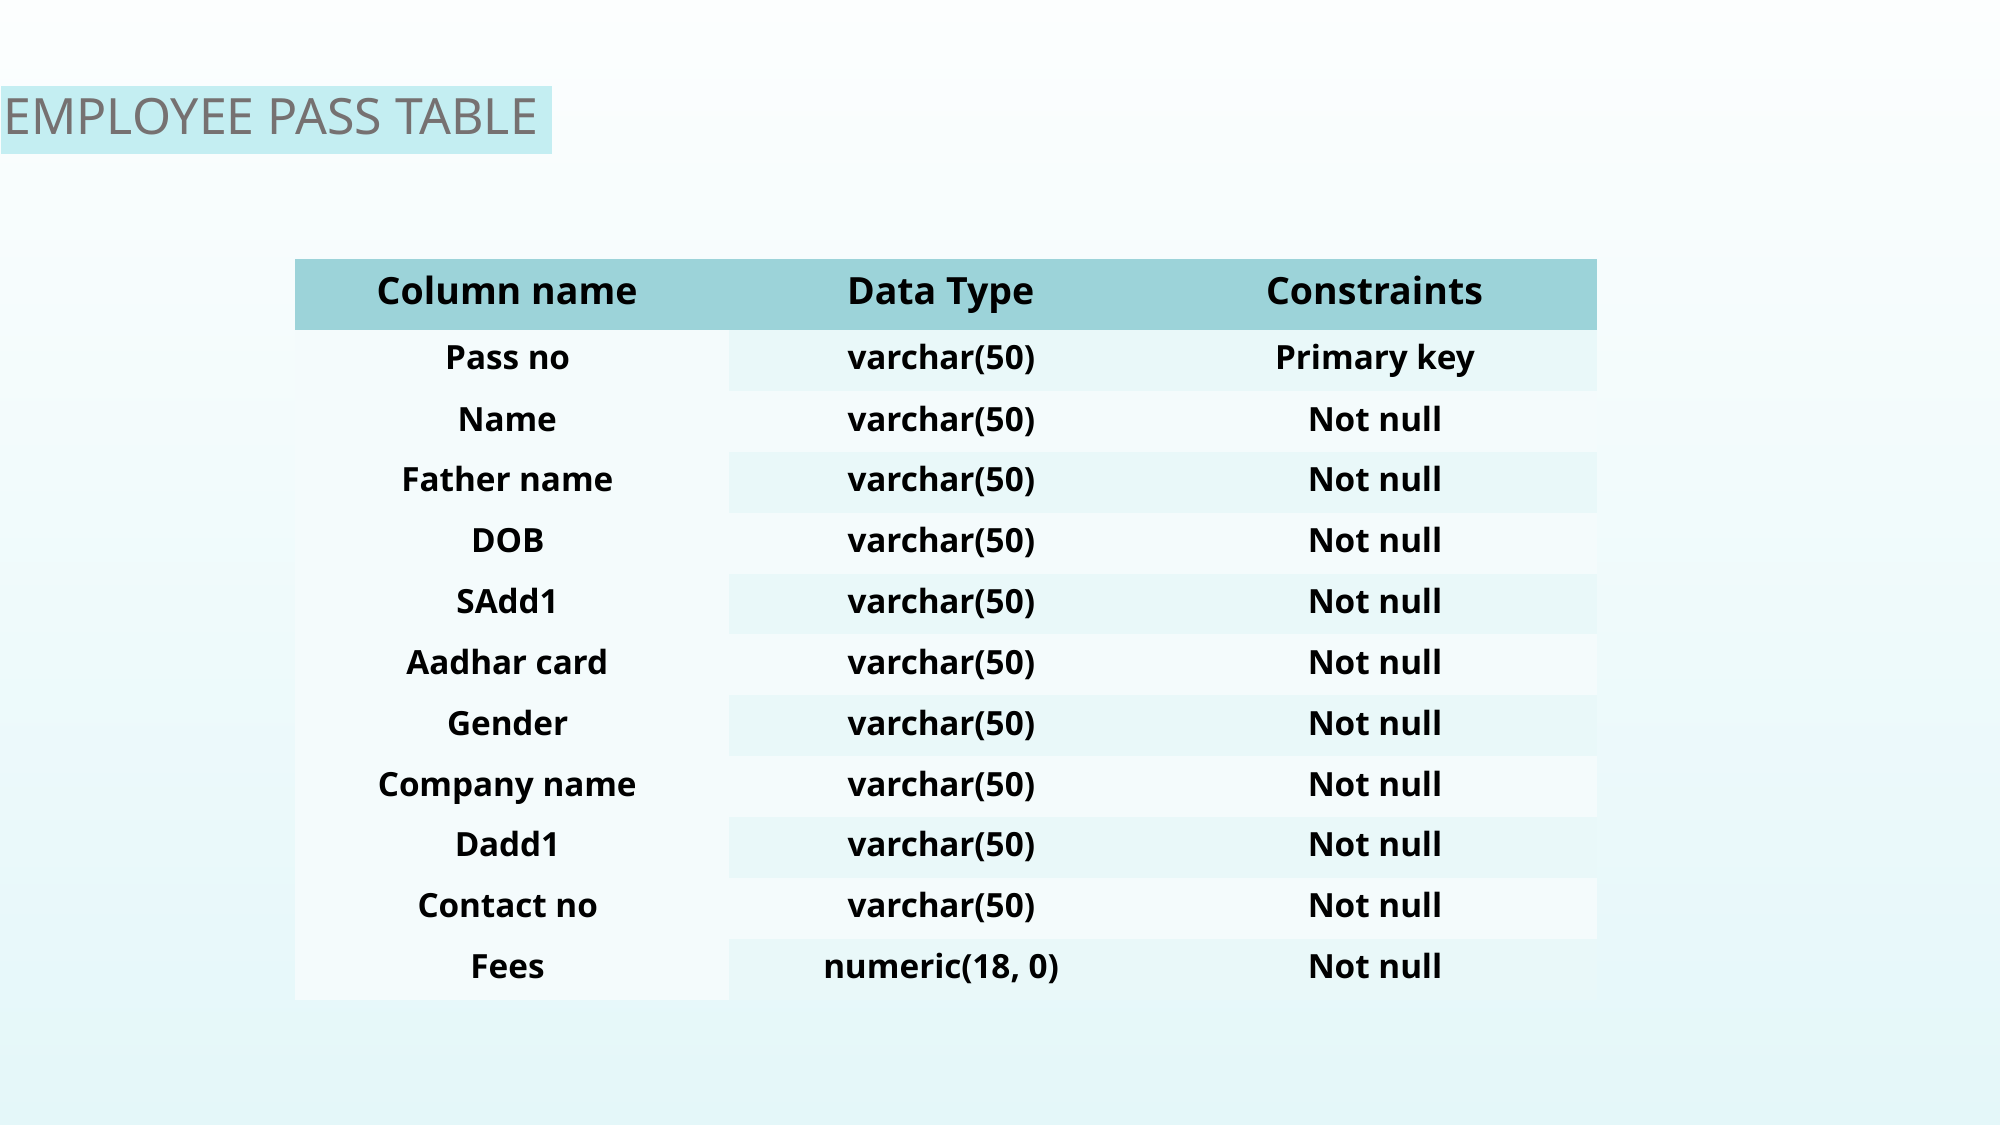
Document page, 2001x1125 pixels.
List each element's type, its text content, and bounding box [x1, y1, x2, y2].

table_cell Gender [295, 695, 729, 756]
table_cell Not null [1163, 756, 1597, 817]
table_cell varchar(50) [729, 330, 1163, 391]
table_cell varchar(50) [729, 574, 1163, 634]
table_cell varchar(50) [729, 817, 1163, 878]
table_cell Not null [1163, 513, 1597, 574]
table_cell varchar(50) [729, 452, 1163, 513]
table_cell Contact no [295, 878, 729, 939]
table_cell Dadd1 [295, 817, 729, 878]
table_cell varchar(50) [729, 513, 1163, 574]
table_cell Not null [1163, 574, 1597, 634]
table_header Column name [295, 259, 729, 330]
text_box EMPLOYEE PASS TABLE [0, 83, 574, 169]
table_header Data Type [729, 259, 1163, 330]
table_cell Not null [1163, 391, 1597, 452]
table_cell varchar(50) [729, 391, 1163, 452]
table_cell numeric(18, 0) [729, 939, 1163, 1000]
table_cell Aadhar card [295, 634, 729, 695]
table_cell Not null [1163, 695, 1597, 756]
table_cell SAdd1 [295, 574, 729, 634]
table_cell Not null [1163, 452, 1597, 513]
table_cell DOB [295, 513, 729, 574]
table_cell Pass no [295, 330, 729, 391]
table_cell Father name [295, 452, 729, 513]
table_header Constraints [1163, 259, 1597, 330]
table_cell varchar(50) [729, 756, 1163, 817]
table_cell Primary key [1163, 330, 1597, 391]
table_cell Fees [295, 939, 729, 1000]
table_cell Not null [1163, 817, 1597, 878]
table_cell varchar(50) [729, 695, 1163, 756]
table_cell varchar(50) [729, 634, 1163, 695]
table_cell Not null [1163, 878, 1597, 939]
table_cell Company name [295, 756, 729, 817]
table_cell varchar(50) [729, 878, 1163, 939]
table_cell Not null [1163, 634, 1597, 695]
table_cell Not null [1163, 939, 1597, 1000]
table_cell Name [295, 391, 729, 452]
